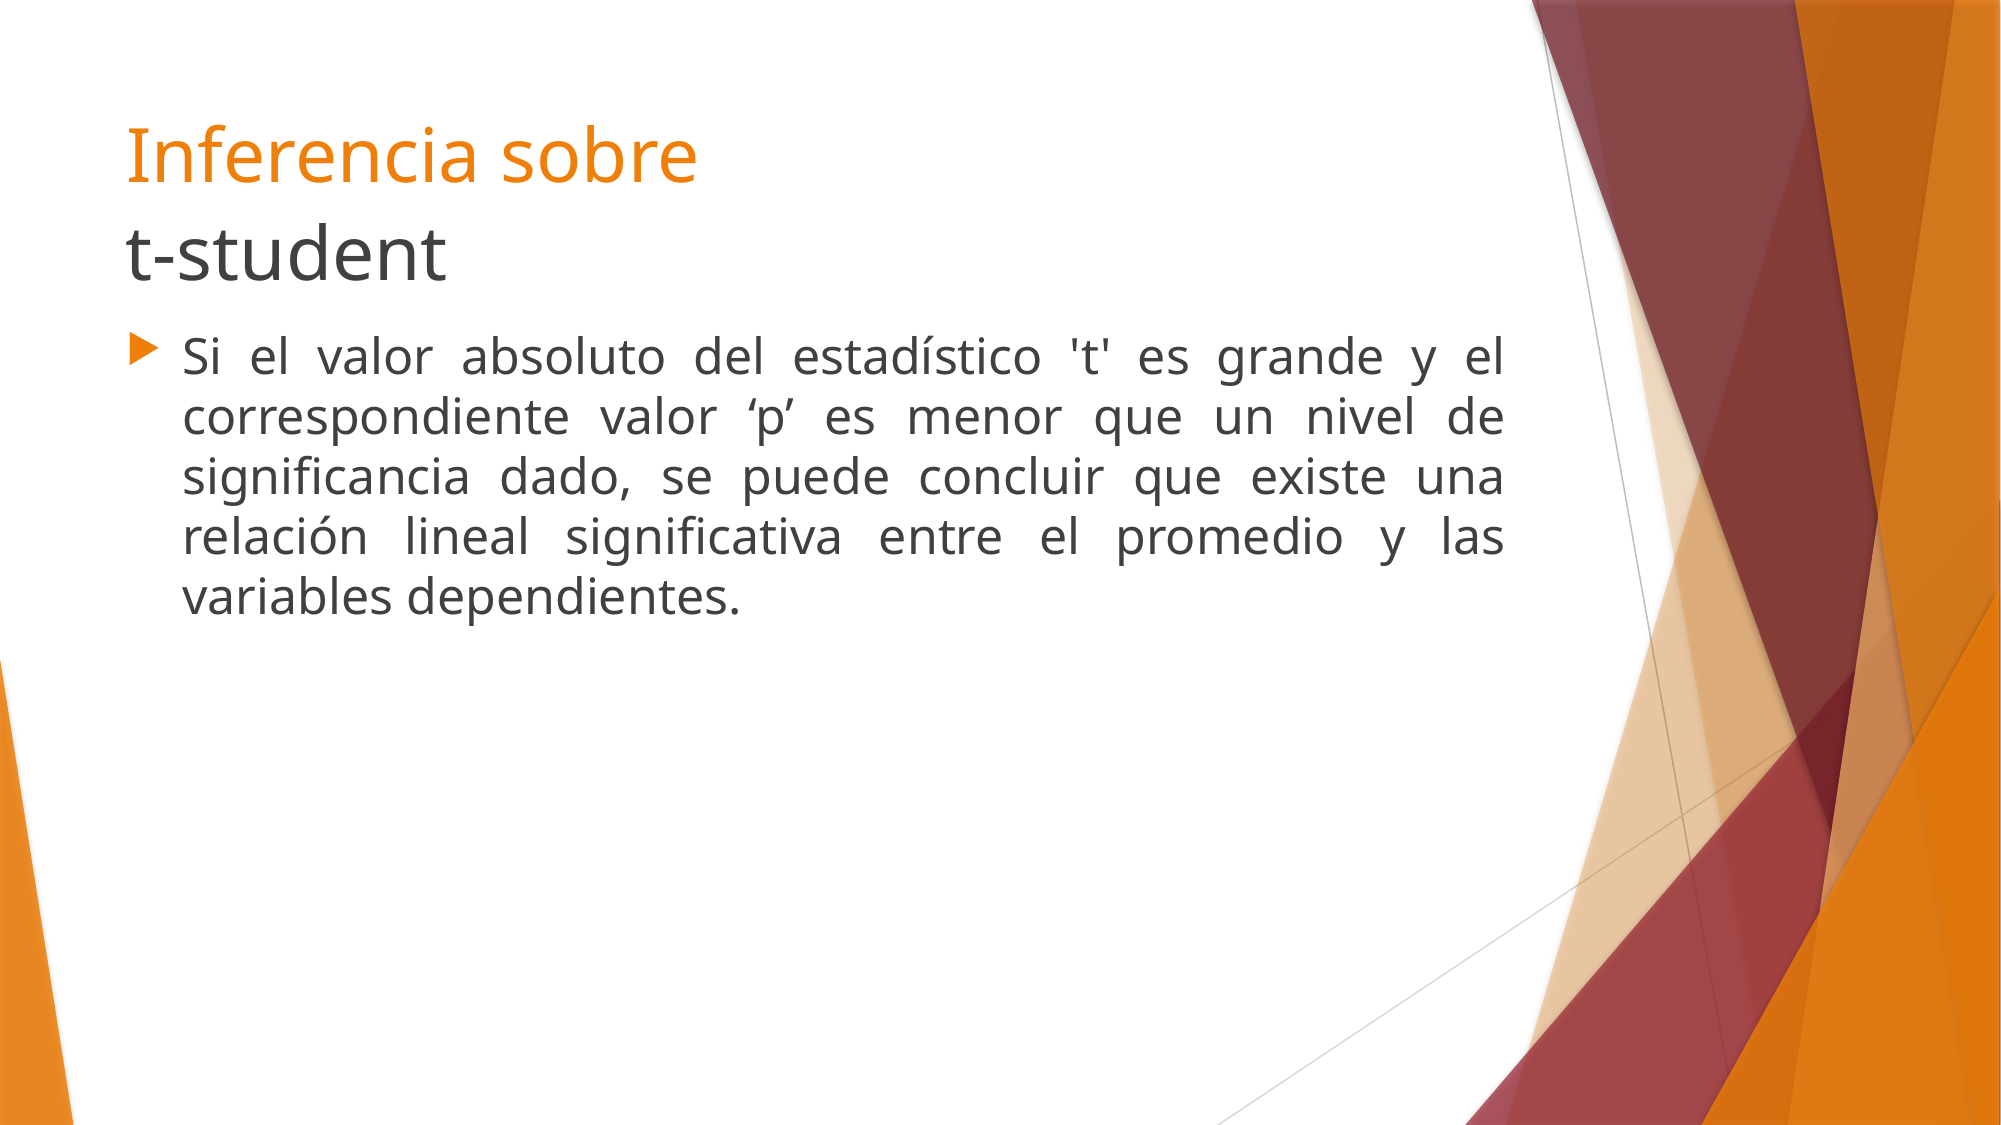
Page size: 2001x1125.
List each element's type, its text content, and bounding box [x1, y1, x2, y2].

list Si el valor absoluto del estadístico 't' es grande y el correspondiente valor ‘p’ es menor que un nivel de significancia dado, se puede concluir que existe una relación lineal significativa entre el promedio y las variables dependientes. [110, 316, 1522, 793]
list t-student [110, 208, 798, 303]
